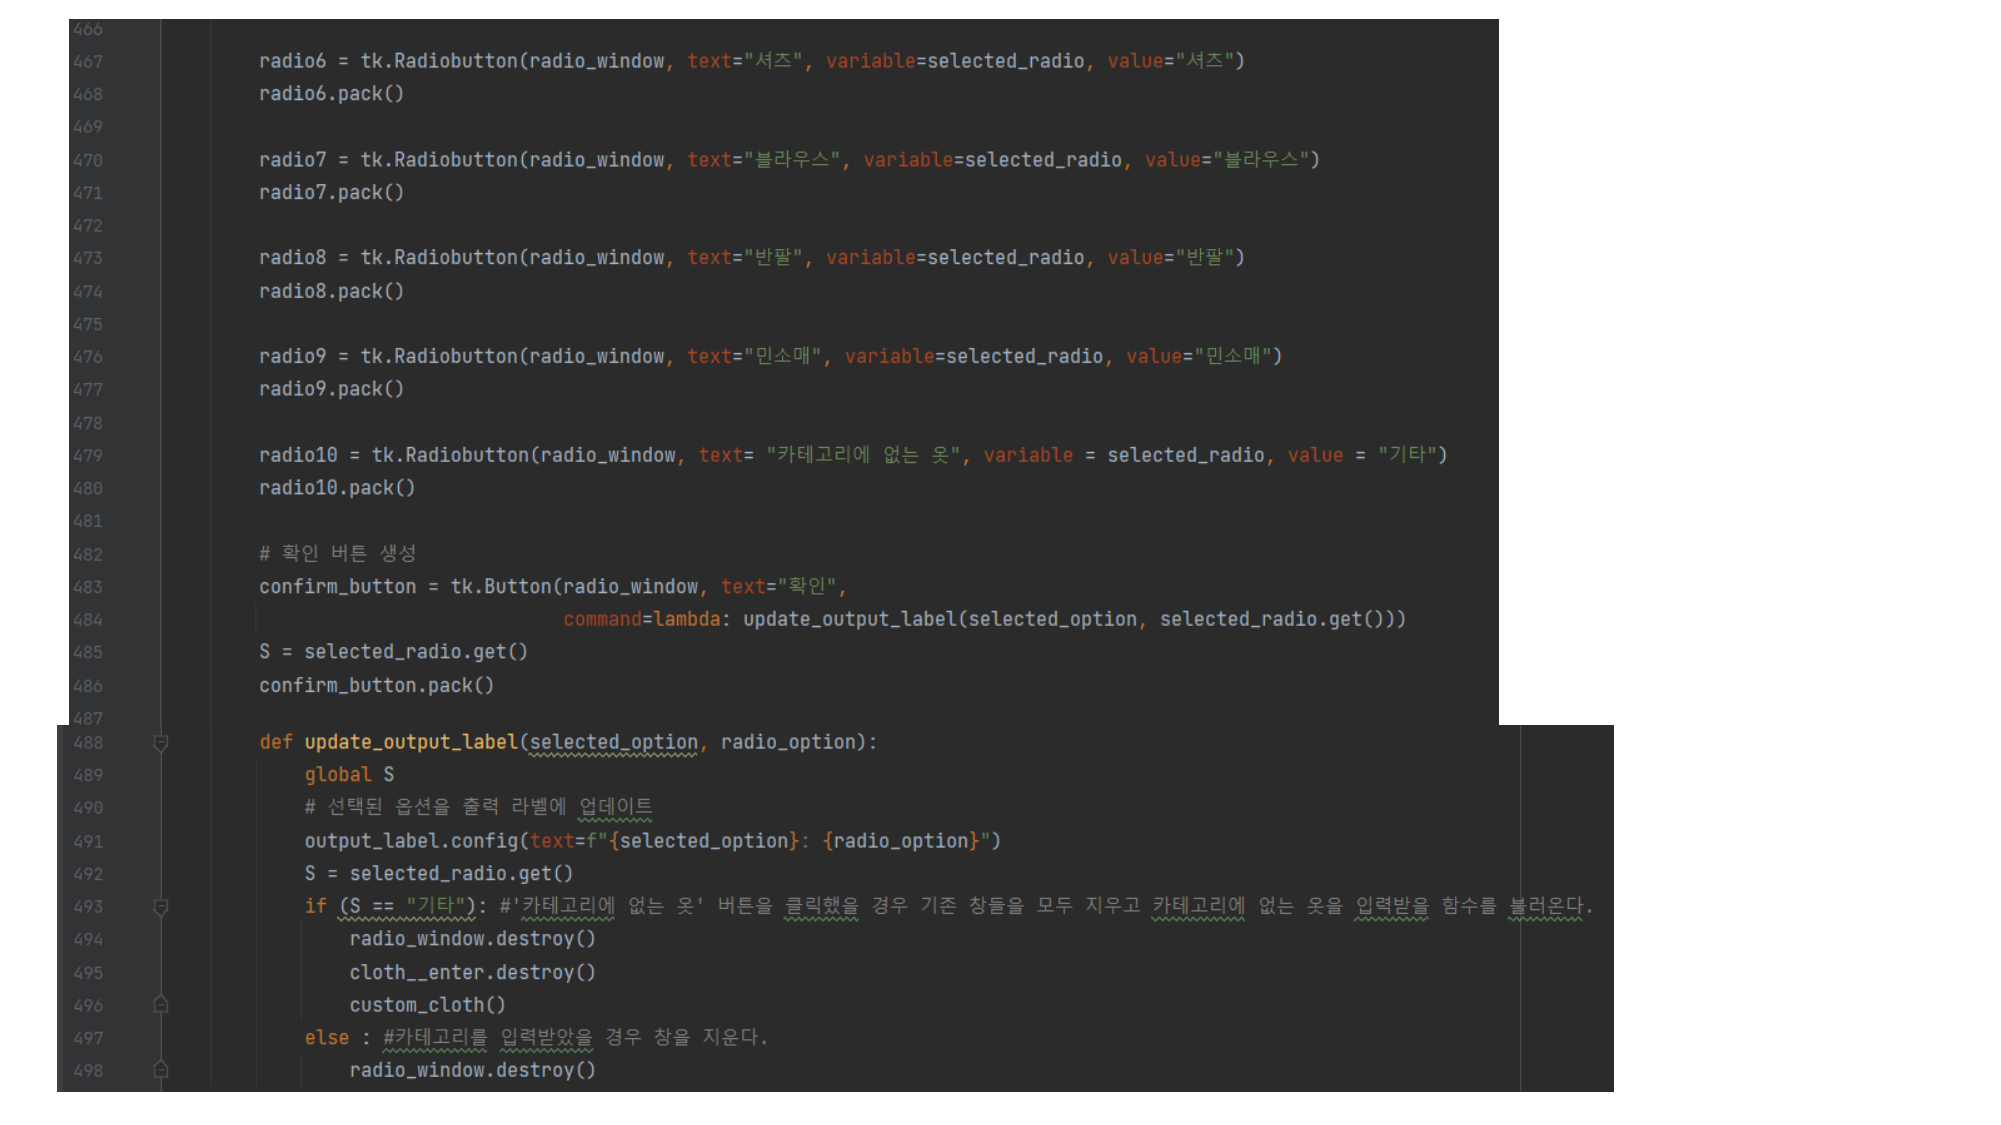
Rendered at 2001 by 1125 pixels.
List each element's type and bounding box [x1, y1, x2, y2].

picture [57, 19, 1614, 1092]
